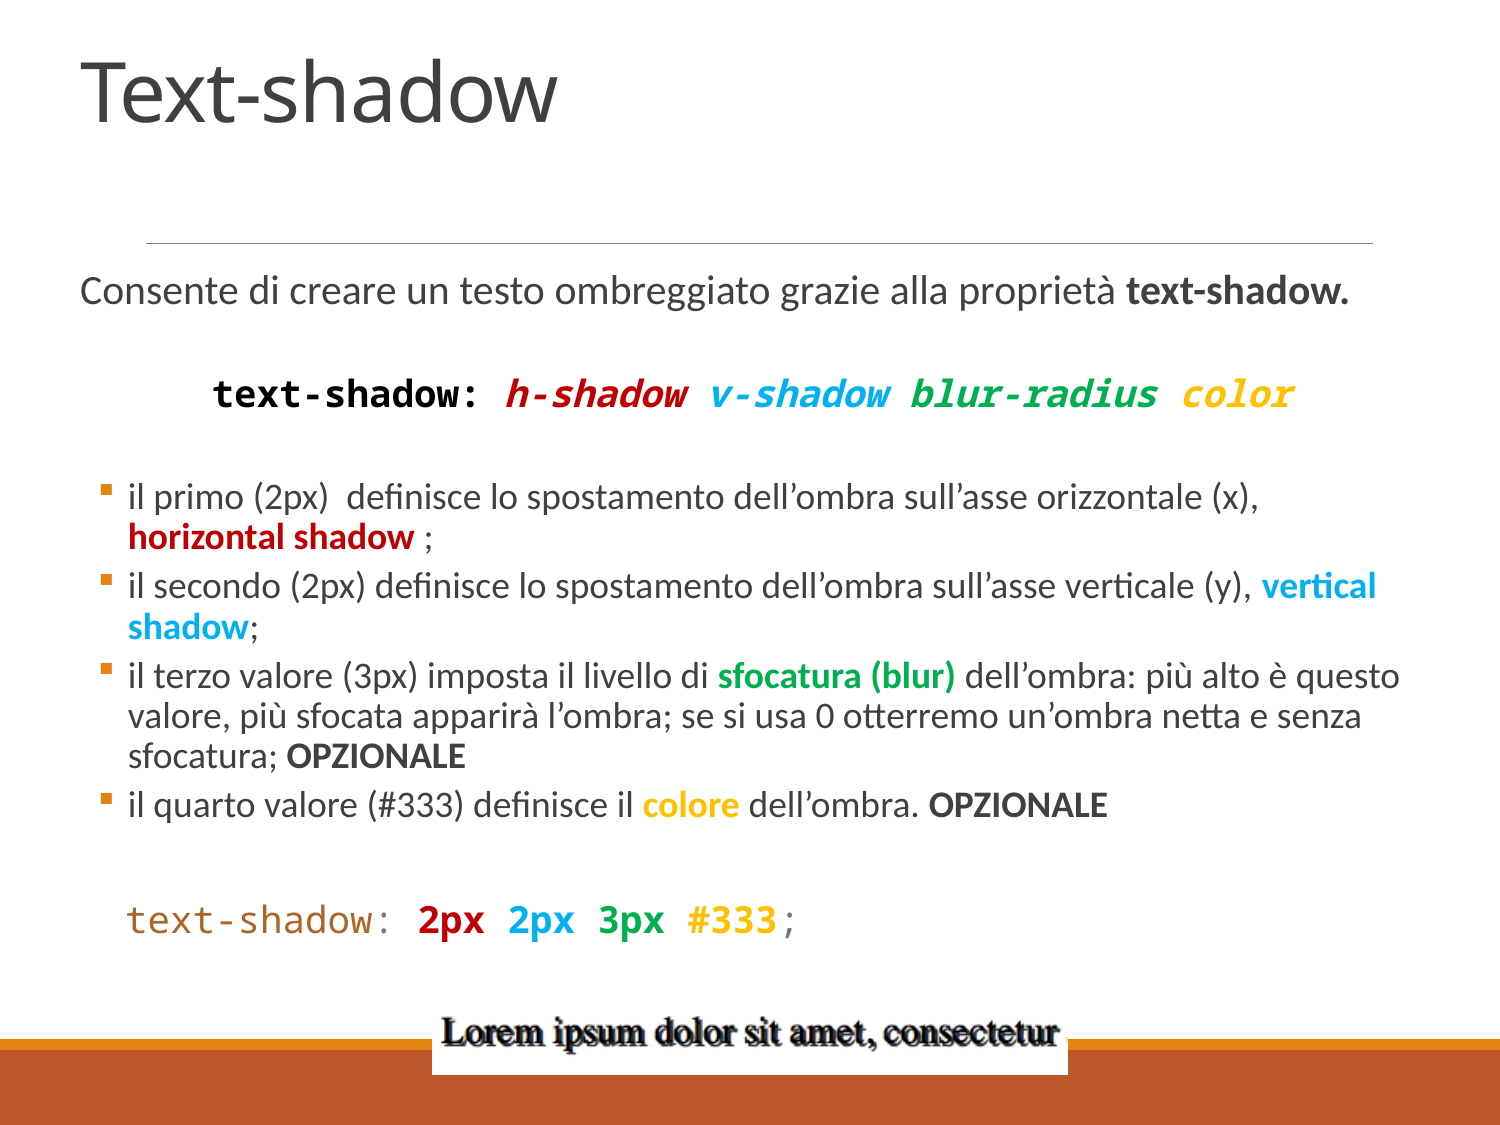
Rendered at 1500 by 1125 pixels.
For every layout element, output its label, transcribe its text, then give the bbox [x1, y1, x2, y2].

list Consente di creare un testo ombreggiato grazie alla proprietà text-shadow. text-shadow: h-shadow v-shadow blur-radius color il primo (2px) definisce lo spostamento dell’ombra sull’asse orizzontale (x), horizontal shadow ; il secondo (2px) definisce lo spostamento dell’ombra sull’asse verticale (y), vertical shadow; il terzo valore (3px) imposta il livello di sfocatura (blur) dell’ombra: più alto è questo valore, più sfocata apparirà l’ombra; se si usa 0 otterremo un’ombra netta e senza sfocatura; OPZIONALE il quarto valore (#333) definisce il colore dell’ombra. OPZIONALE [64, 260, 1424, 1000]
title Text-shadow [64, 47, 1424, 244]
picture [432, 992, 1068, 1076]
text_box text-shadow: 2px 2px 3px #333; [110, 888, 815, 949]
